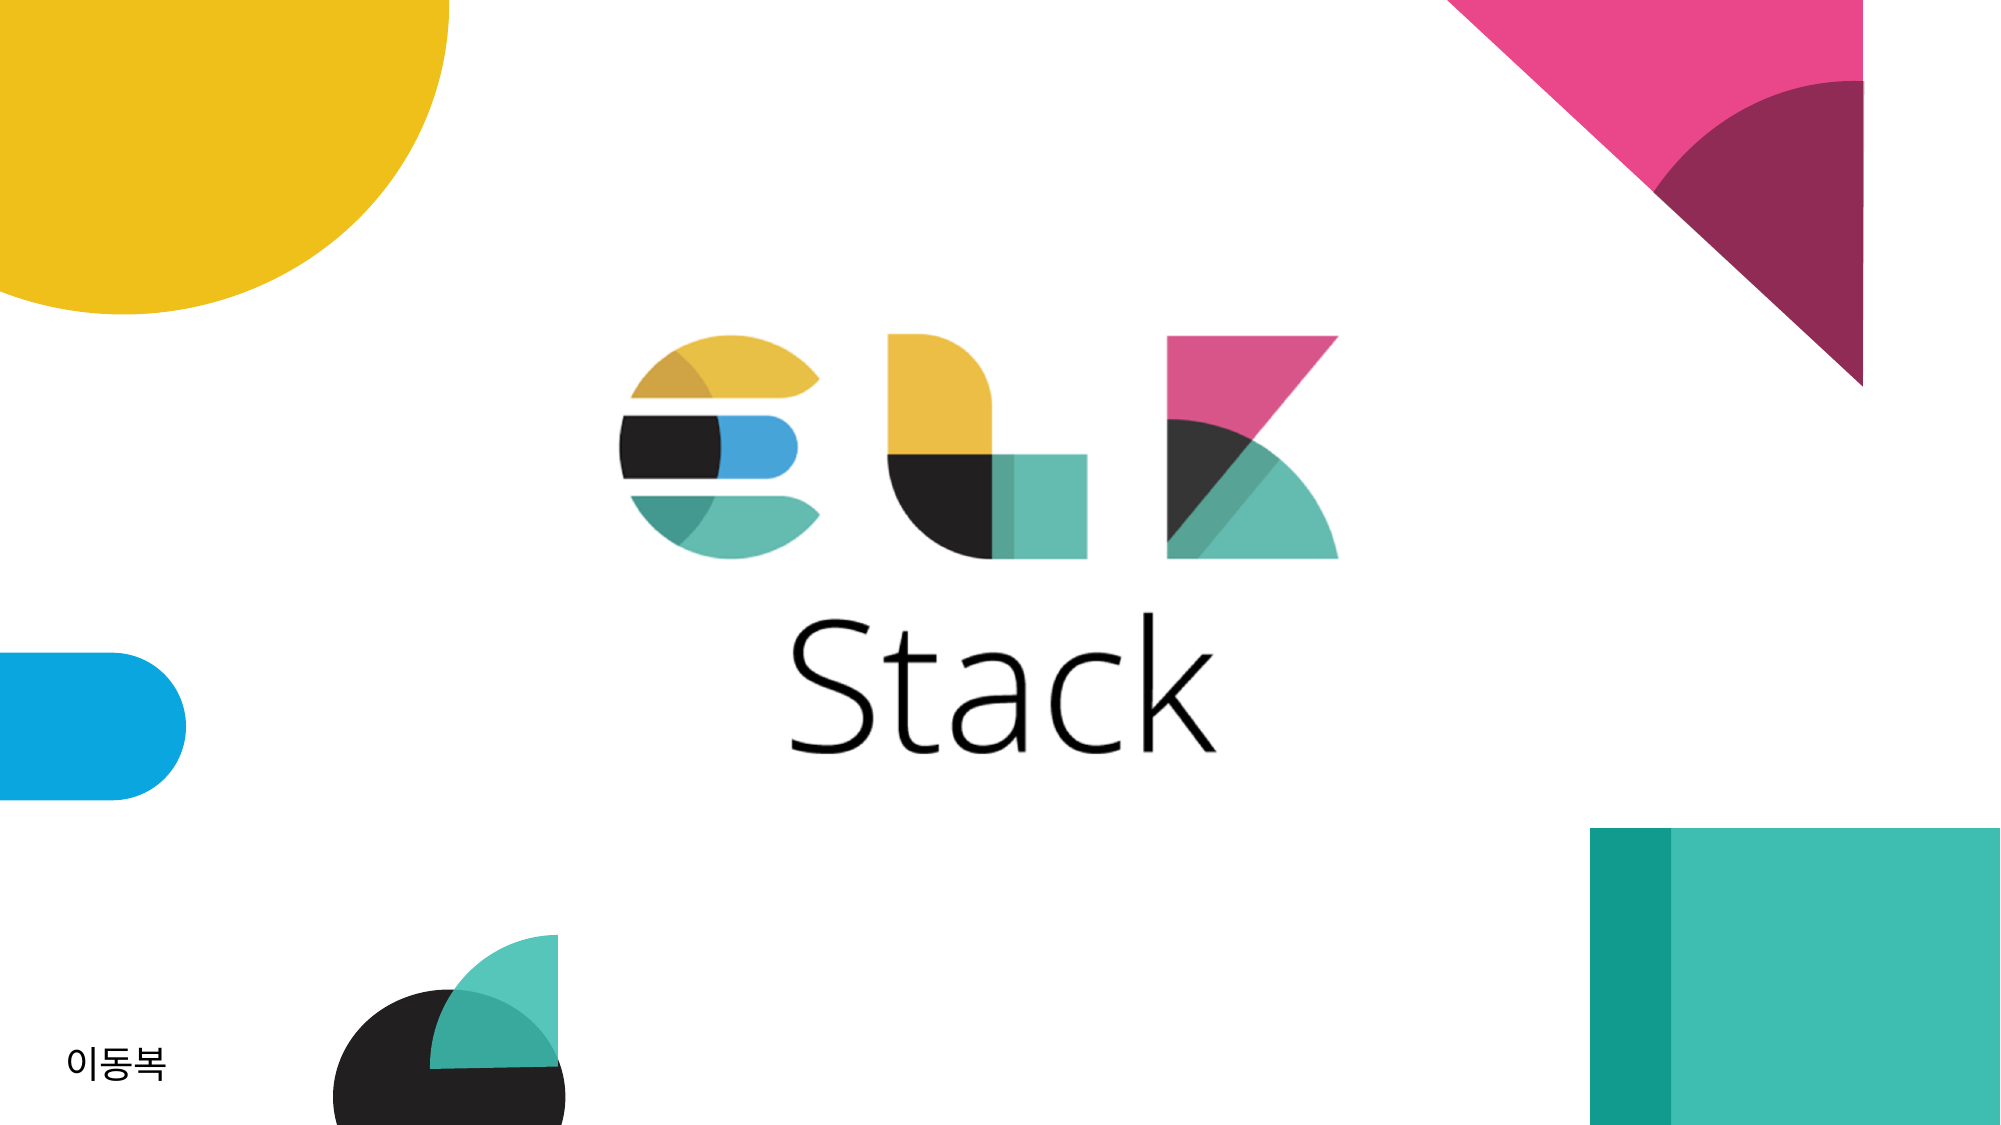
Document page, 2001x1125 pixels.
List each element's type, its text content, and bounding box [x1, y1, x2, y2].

text_box [428, 933, 559, 1071]
text_box [0, 651, 188, 802]
text_box [1589, 827, 1672, 1125]
text_box [1672, 827, 2000, 1125]
text_box 이동복 [50, 1033, 184, 1094]
text_box [331, 988, 567, 1125]
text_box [1374, 0, 2000, 689]
picture [428, 210, 1572, 867]
text_box [0, 0, 451, 316]
